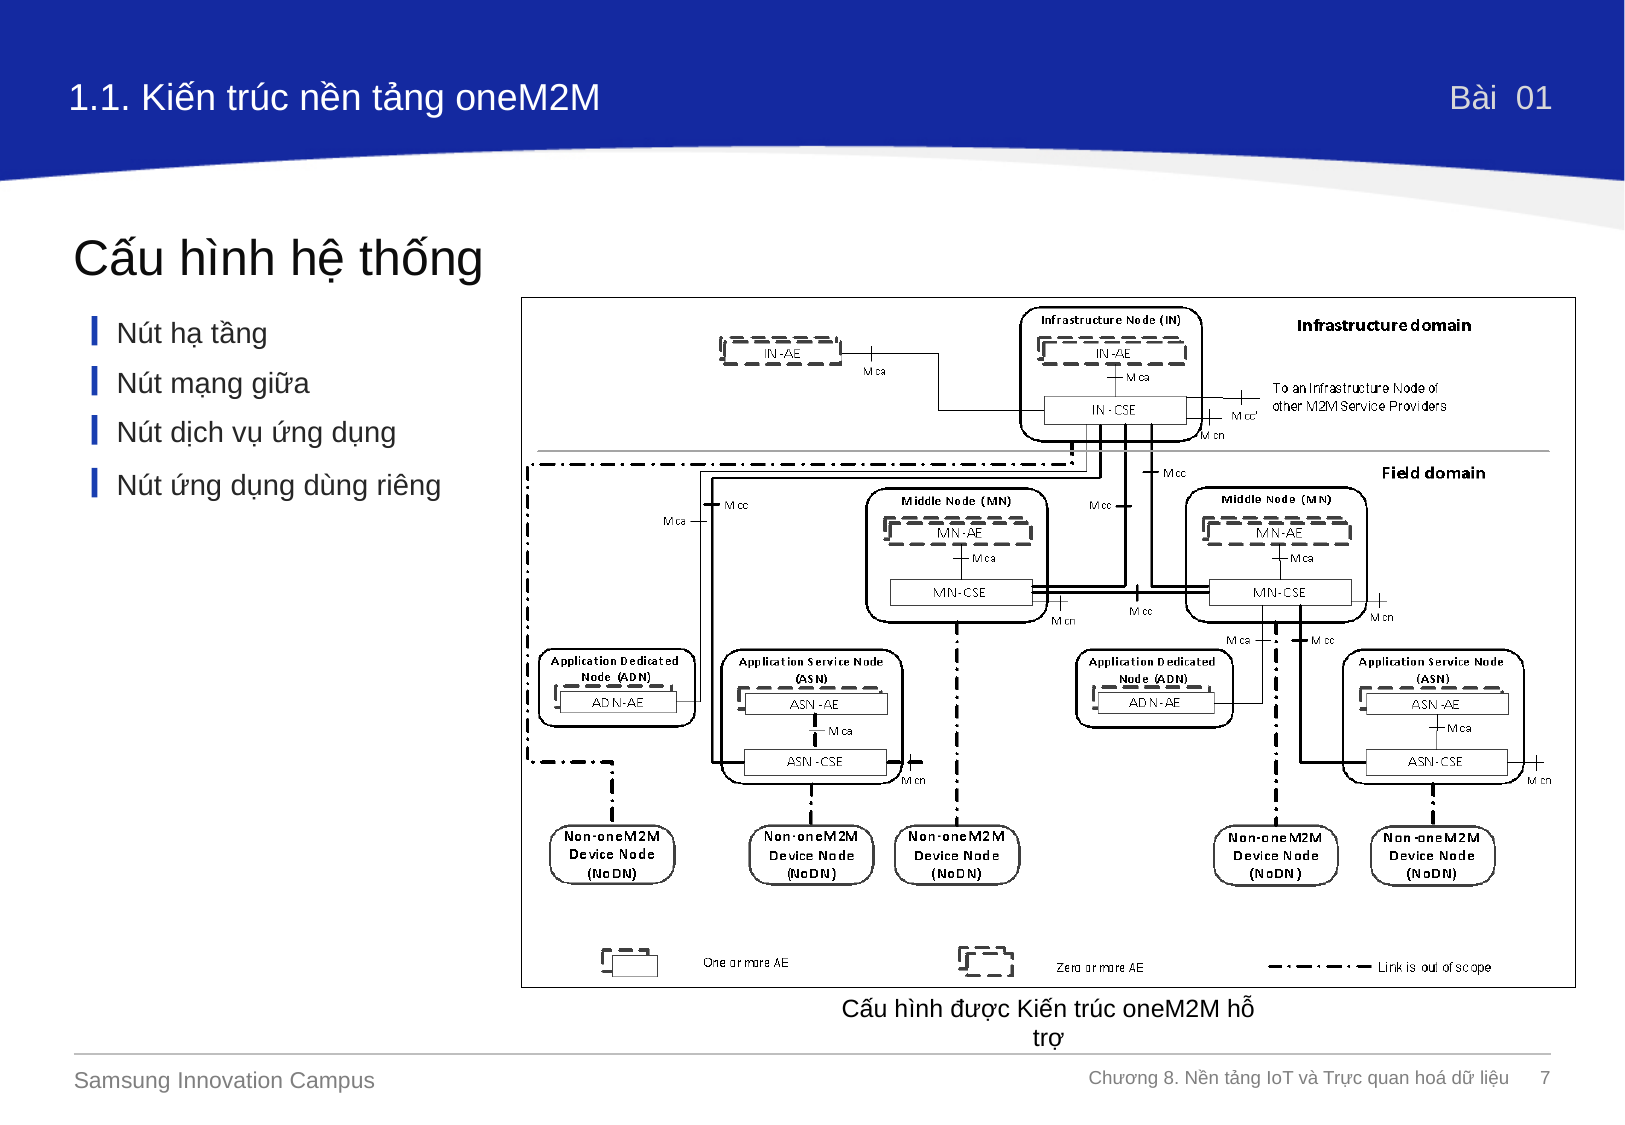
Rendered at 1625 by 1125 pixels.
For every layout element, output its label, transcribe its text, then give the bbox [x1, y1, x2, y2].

text_box Cấu hình hệ thống [73, 225, 1551, 286]
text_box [521, 297, 1576, 988]
picture [0, 0, 1625, 1125]
text_box Cấu hình được Kiến trúc oneM2M hỗ trợ [814, 995, 1284, 1060]
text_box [91, 313, 1533, 350]
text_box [91, 413, 841, 449]
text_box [91, 465, 1454, 502]
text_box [91, 363, 1454, 400]
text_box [67, 73, 1554, 120]
